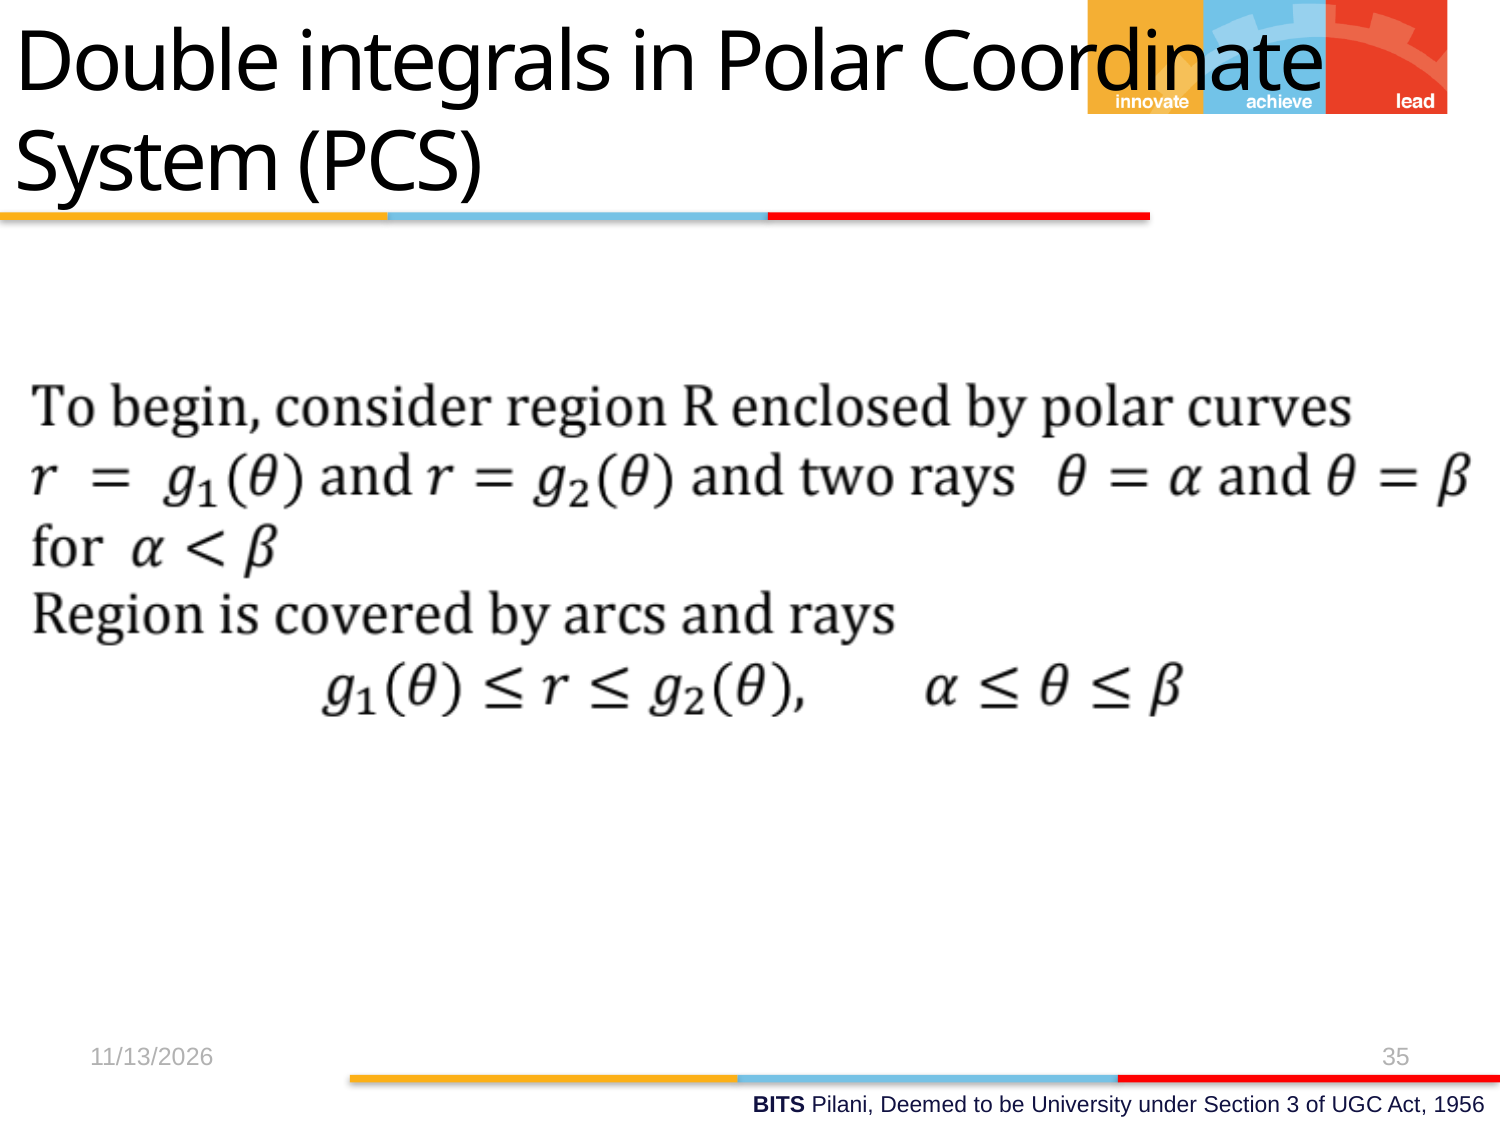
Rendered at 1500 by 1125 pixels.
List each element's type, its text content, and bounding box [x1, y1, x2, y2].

slide_number 35 [1074, 1025, 1425, 1085]
text_box Double integrals in Polar Coordinate System (PCS) [0, 0, 1350, 213]
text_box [30, 371, 1475, 717]
slide_number 29/Oct/17 [75, 1025, 425, 1085]
picture [1350, 0, 1448, 114]
